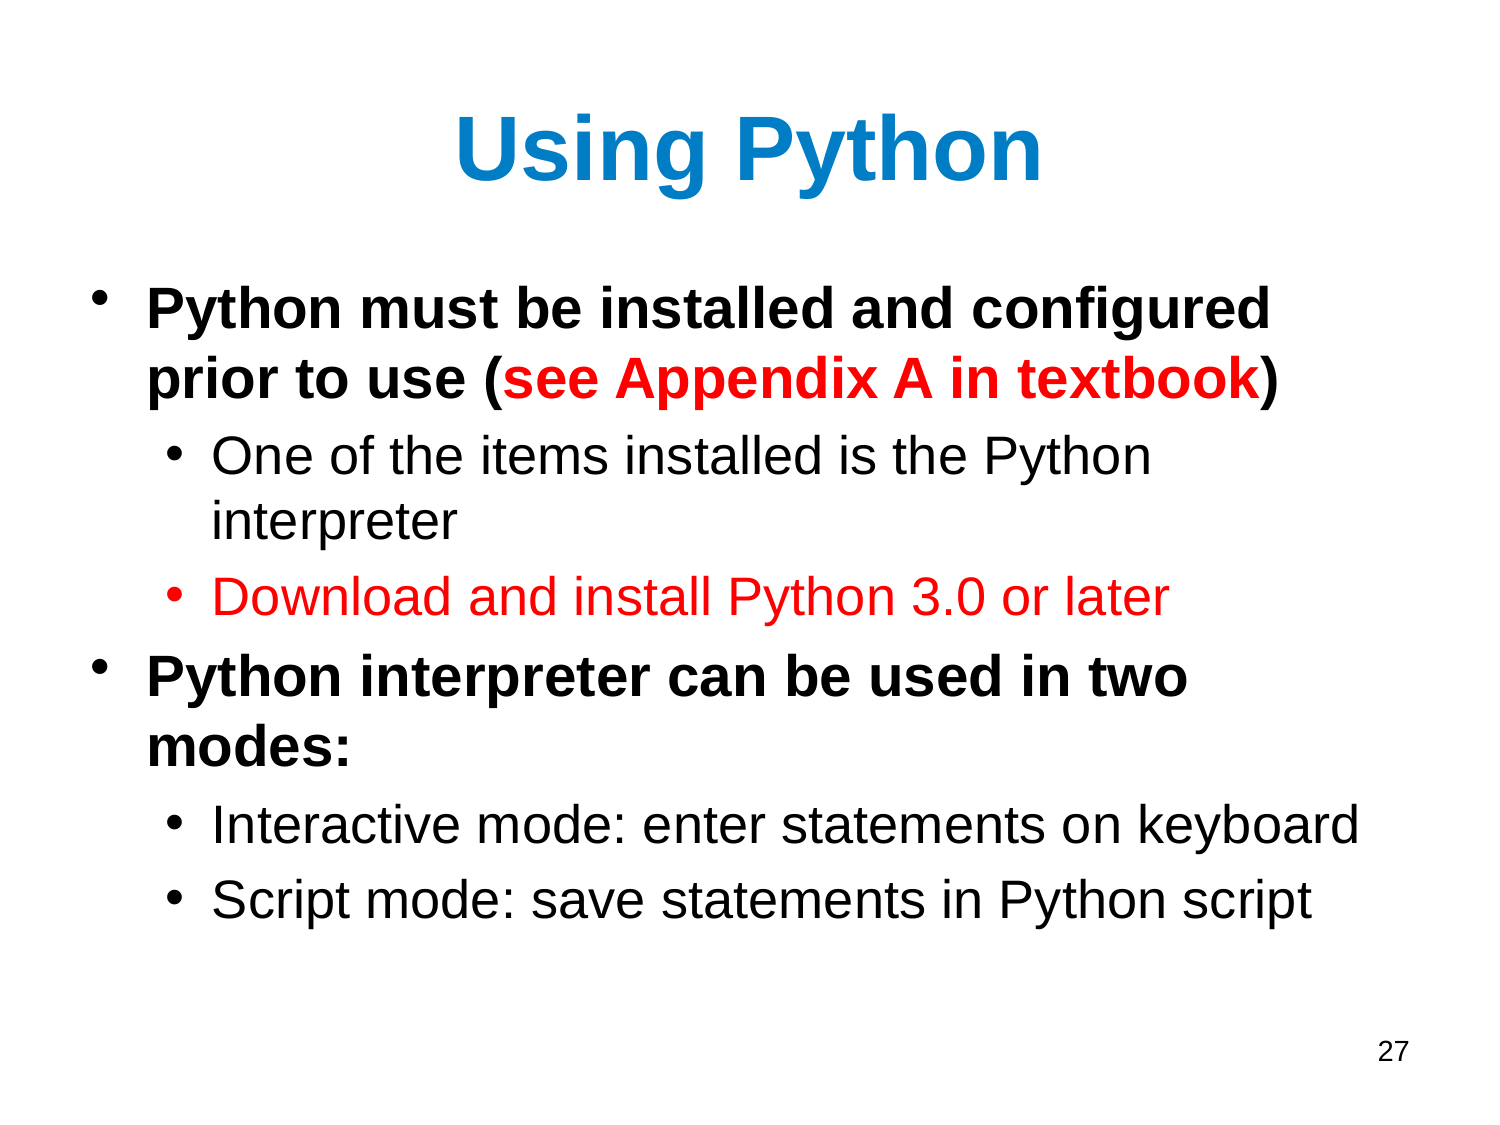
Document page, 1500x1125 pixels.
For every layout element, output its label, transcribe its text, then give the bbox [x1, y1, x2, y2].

slide_number 27 [1074, 1024, 1426, 1103]
list Python must be installed and configured prior to use (see Appendix A in textbook) One of the items installed is the Python interpreter Download and install Python 3.0 or later Python interpreter can be used in two modes: Interactive mode: enter statements on keyboard Script mode: save statements in Python script [75, 262, 1425, 1005]
title Using Python [75, 50, 1425, 238]
